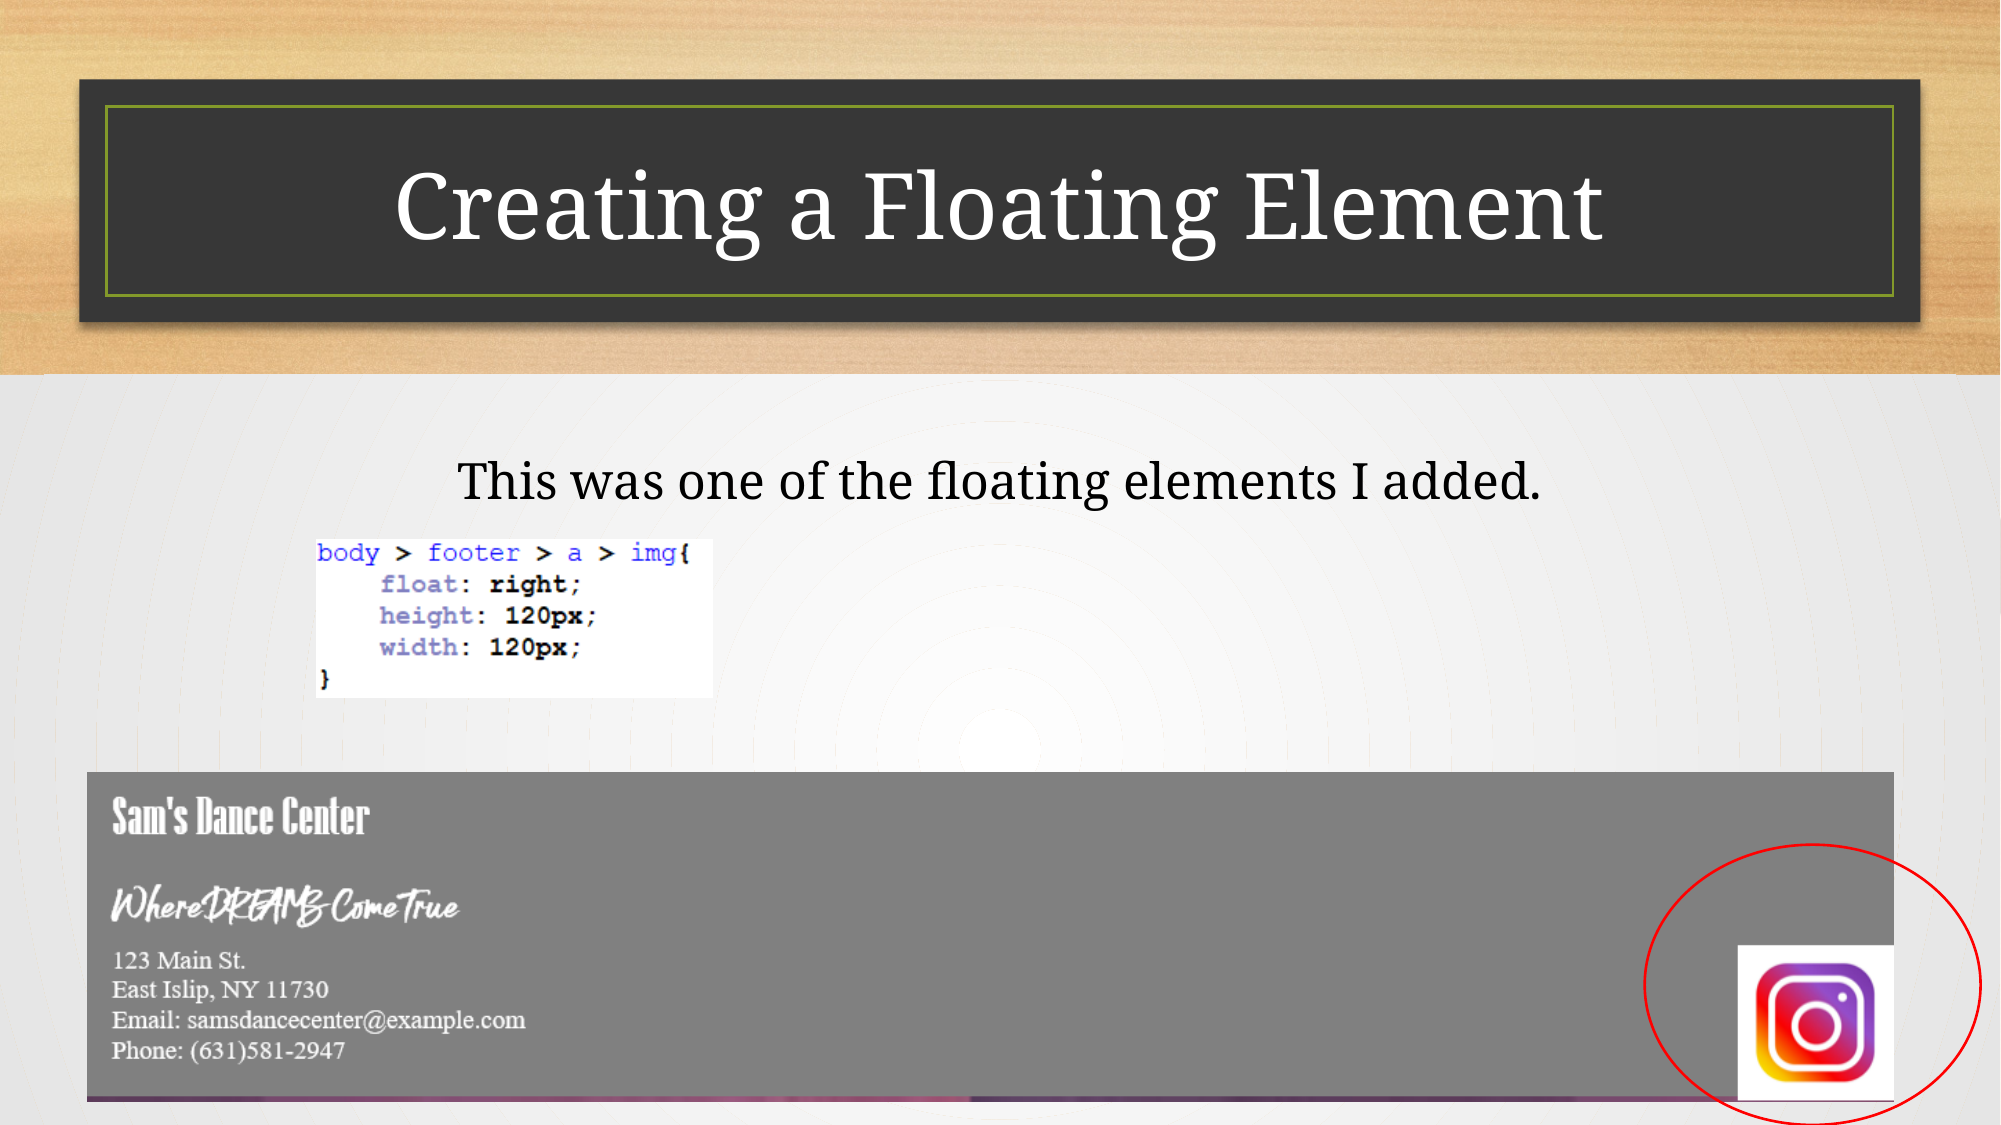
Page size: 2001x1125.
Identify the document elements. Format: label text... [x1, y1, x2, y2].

text_box [78, 78, 1922, 323]
text_box This was one of the floating elements I added. [435, 442, 1565, 518]
text_box [0, 0, 2000, 374]
text_box [0, 374, 2000, 1125]
picture [315, 539, 714, 698]
picture [87, 772, 1894, 1102]
text_box [106, 106, 1894, 296]
text_box [1717, 860, 1982, 1125]
